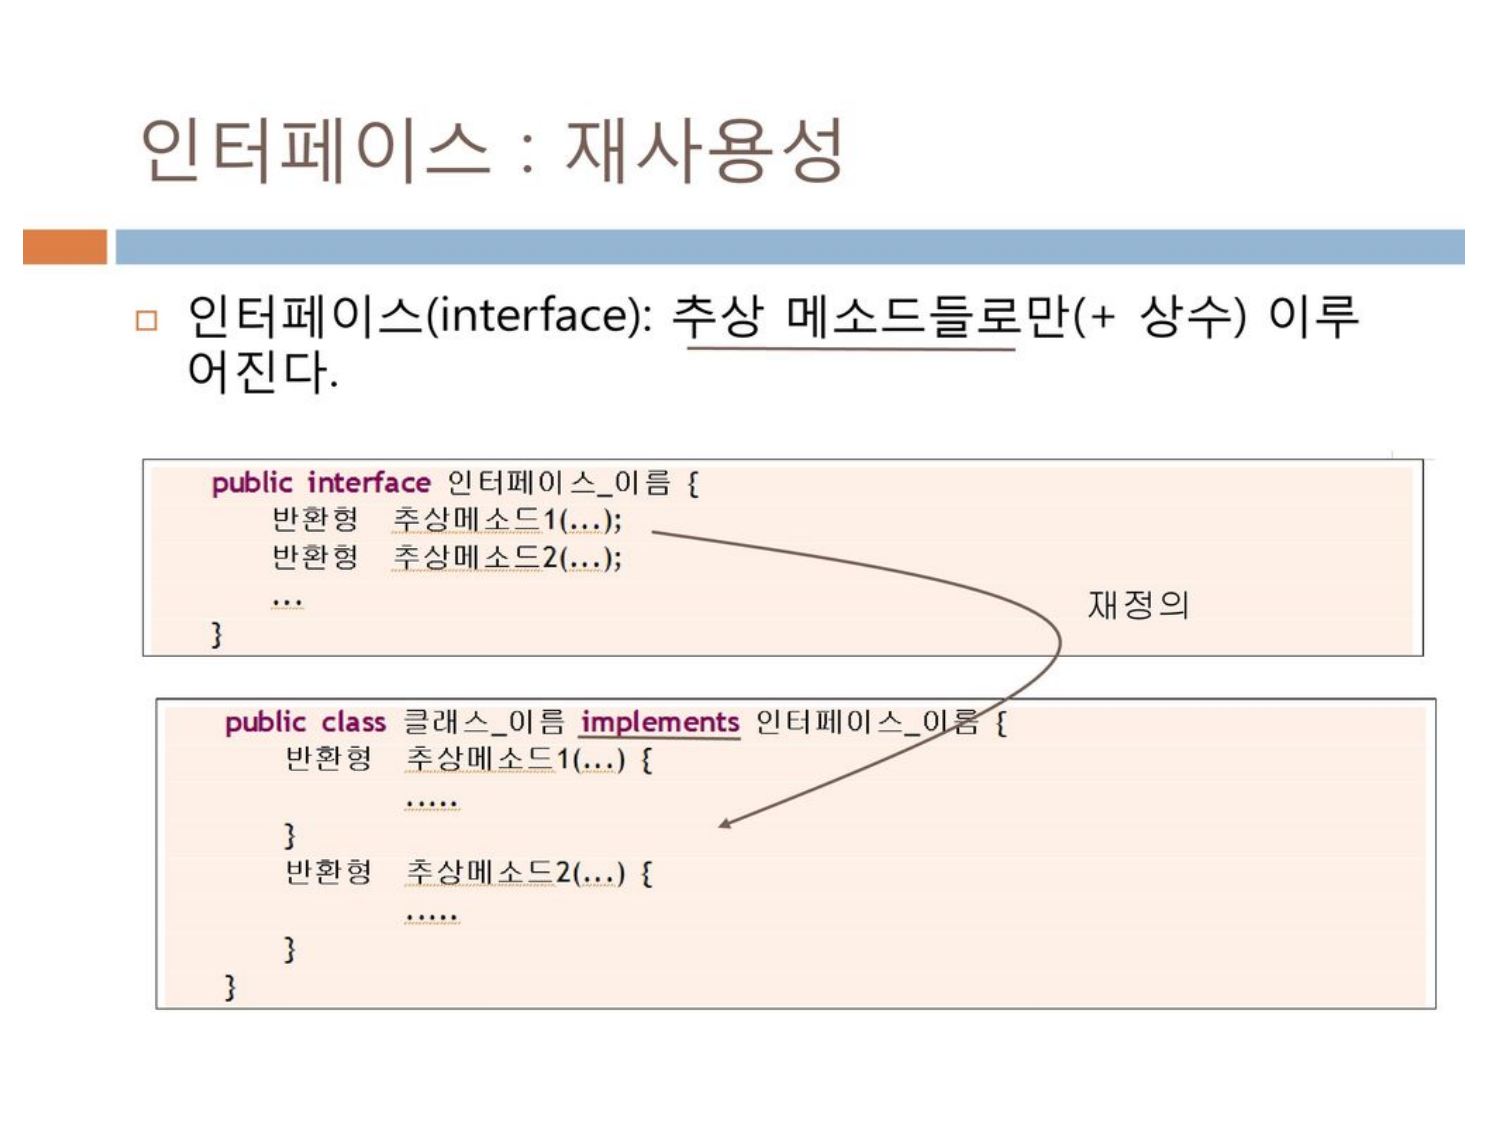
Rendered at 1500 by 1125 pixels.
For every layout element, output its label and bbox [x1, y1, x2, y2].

picture [23, 34, 1466, 1079]
